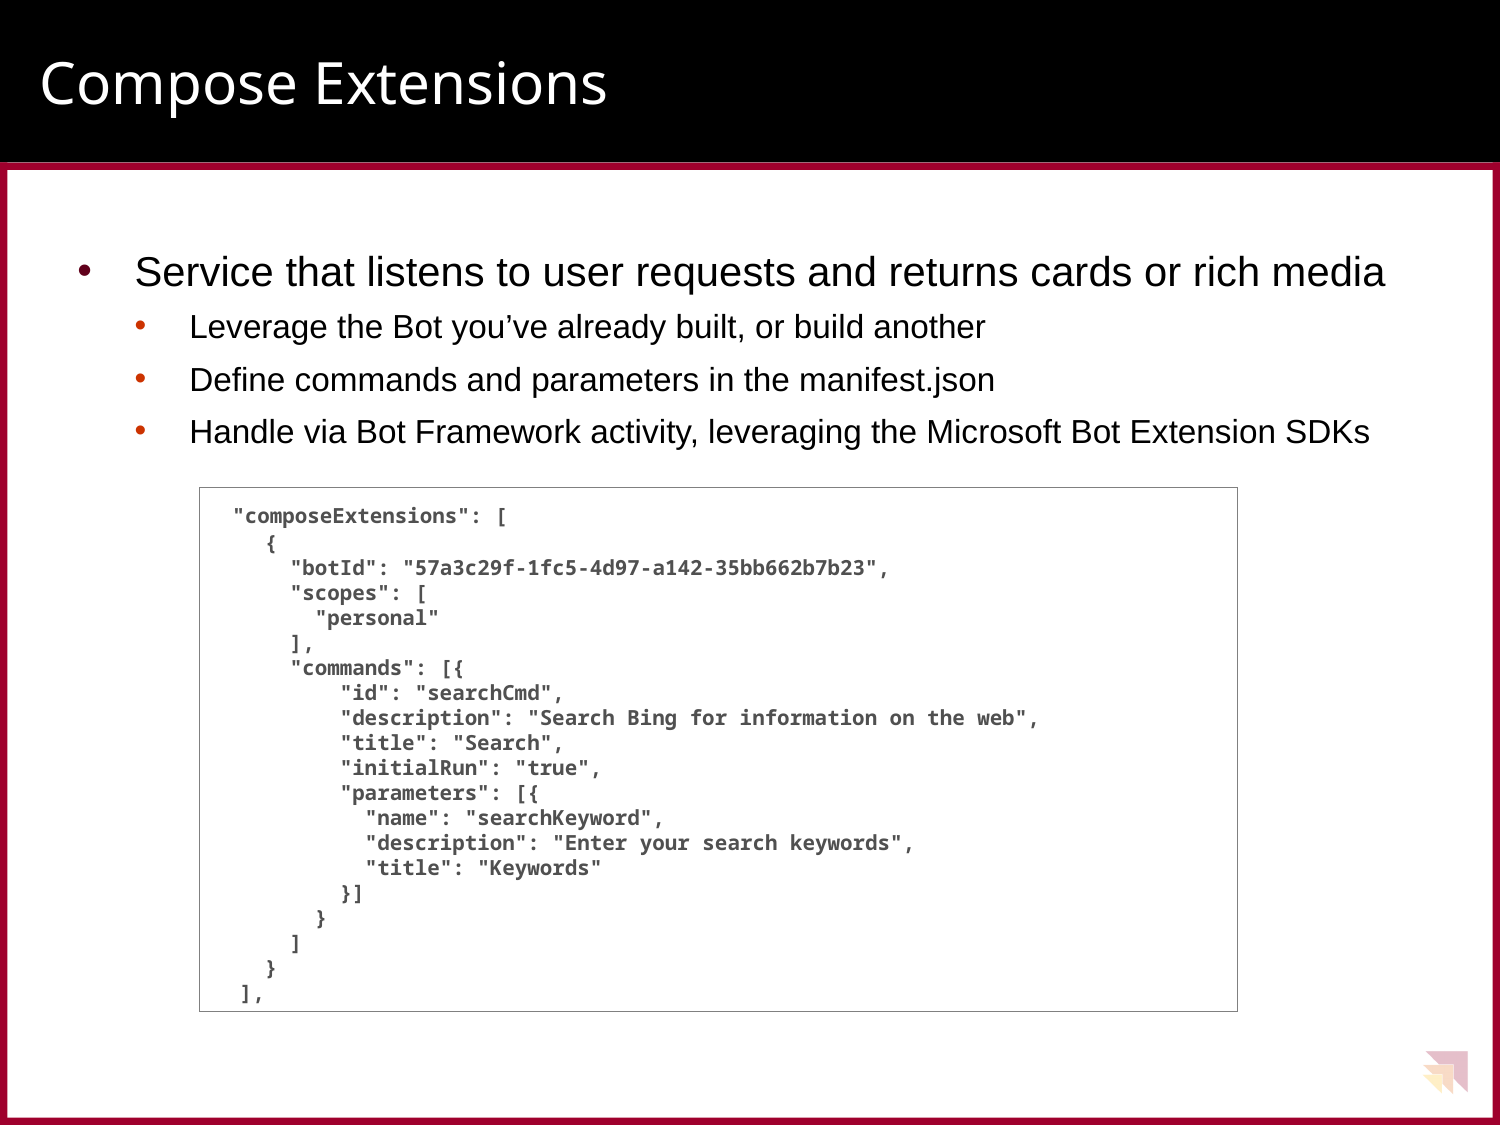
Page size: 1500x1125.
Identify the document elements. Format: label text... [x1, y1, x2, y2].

list Service that listens to user requests and returns cards or rich media Leverage the Bot you’ve already built, or build another Define commands and parameters in the manifest.json Handle via Bot Framework activity, leveraging the Microsoft Bot Extension SDKs [62, 237, 1438, 1088]
title Compose Extensions [24, 12, 1438, 150]
text_box "composeExtensions": [ { "botId": "57a3c29f-1fc5-4d97-a142-35bb662b7b23", "scopes": [ "personal" ], "commands": [{ "id": "searchCmd", "description": "Search Bing for information on the web", "title": "Search", "initialRun": "true", "parameters": [{ "name": "searchKeyword", "description": "Enter your search keywords", "title": "Keywords" }] } ] } ], [199, 487, 1238, 1012]
